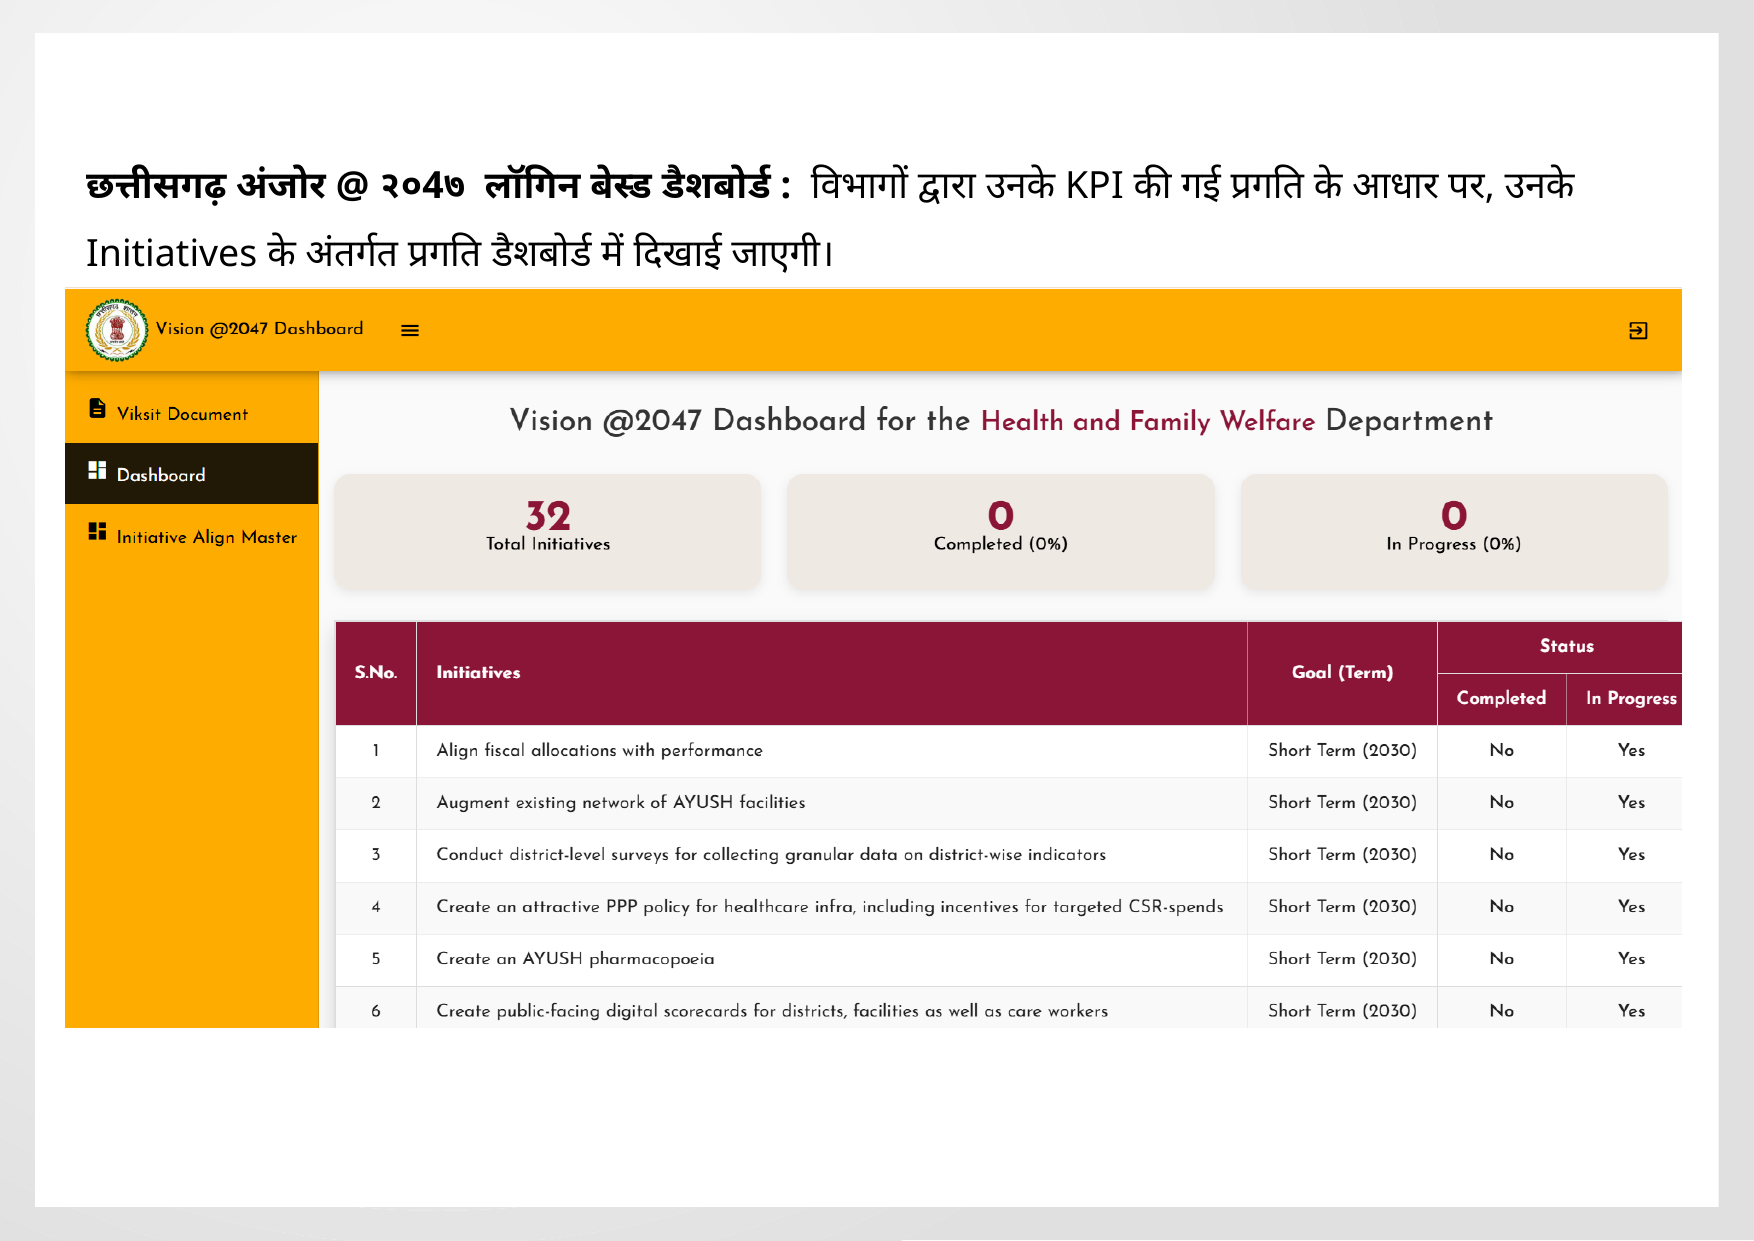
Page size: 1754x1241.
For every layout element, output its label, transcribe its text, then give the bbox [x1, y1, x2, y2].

text_box छत्तीसगढ़ अंजोर @ २०4७ लॉगिन बेस्ड डैशबोर्ड : विभागों द्वारा उनके KPI की गई प्रगति के आधार पर, उनके Initiatives के अंतर्गत प्रगति डैशबोर्ड में दिखाई जाएगी। [71, 131, 1687, 281]
picture [64, 287, 1682, 1028]
